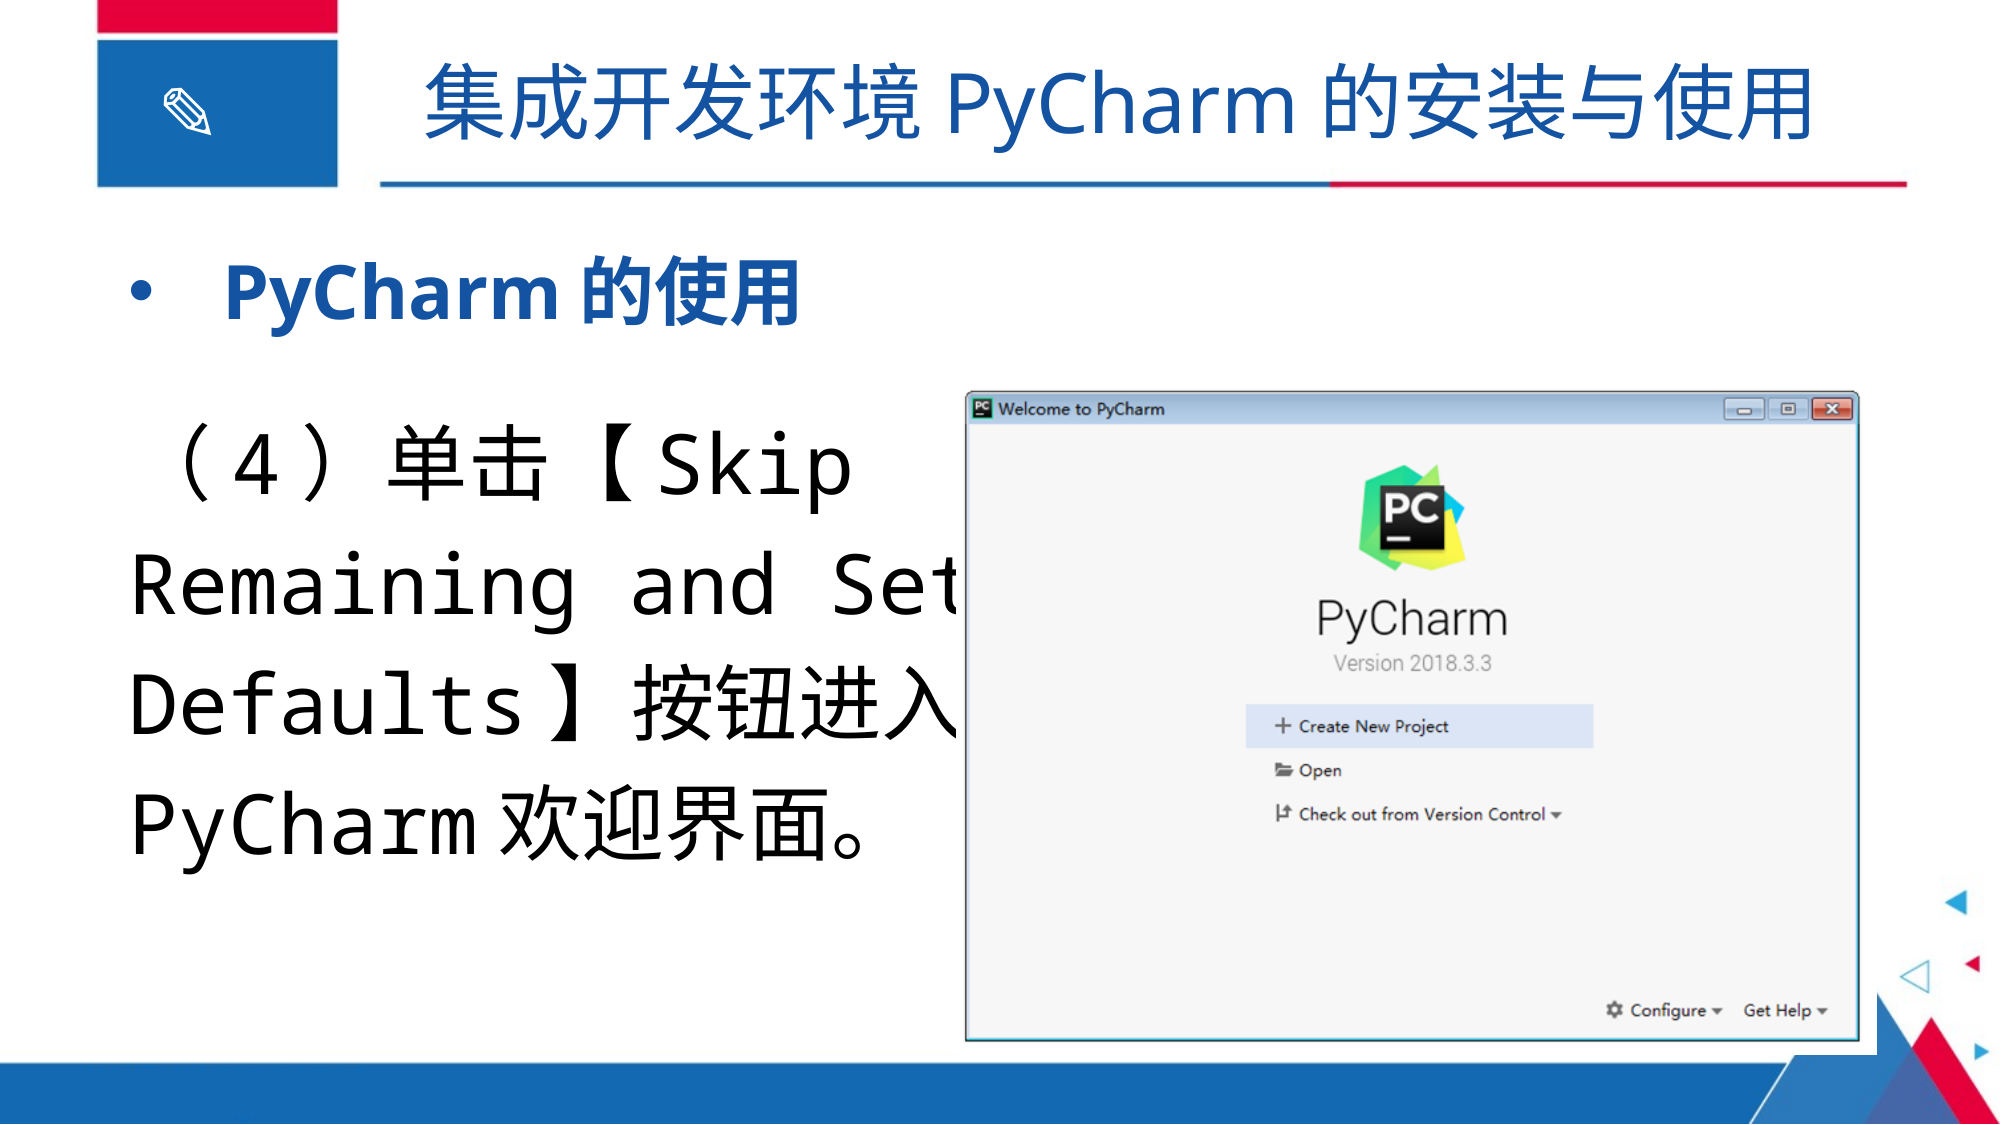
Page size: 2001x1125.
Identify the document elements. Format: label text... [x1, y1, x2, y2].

text_box 集成开发环境PyCharm的安装与使用 [409, 43, 1845, 158]
picture [0, 0, 2000, 1124]
text_box （4）单击【Skip Remaining and Set Defaults】按钮进入PyCharm欢迎界面。 [113, 383, 956, 879]
text_box PyCharm的使用 [113, 237, 1313, 342]
